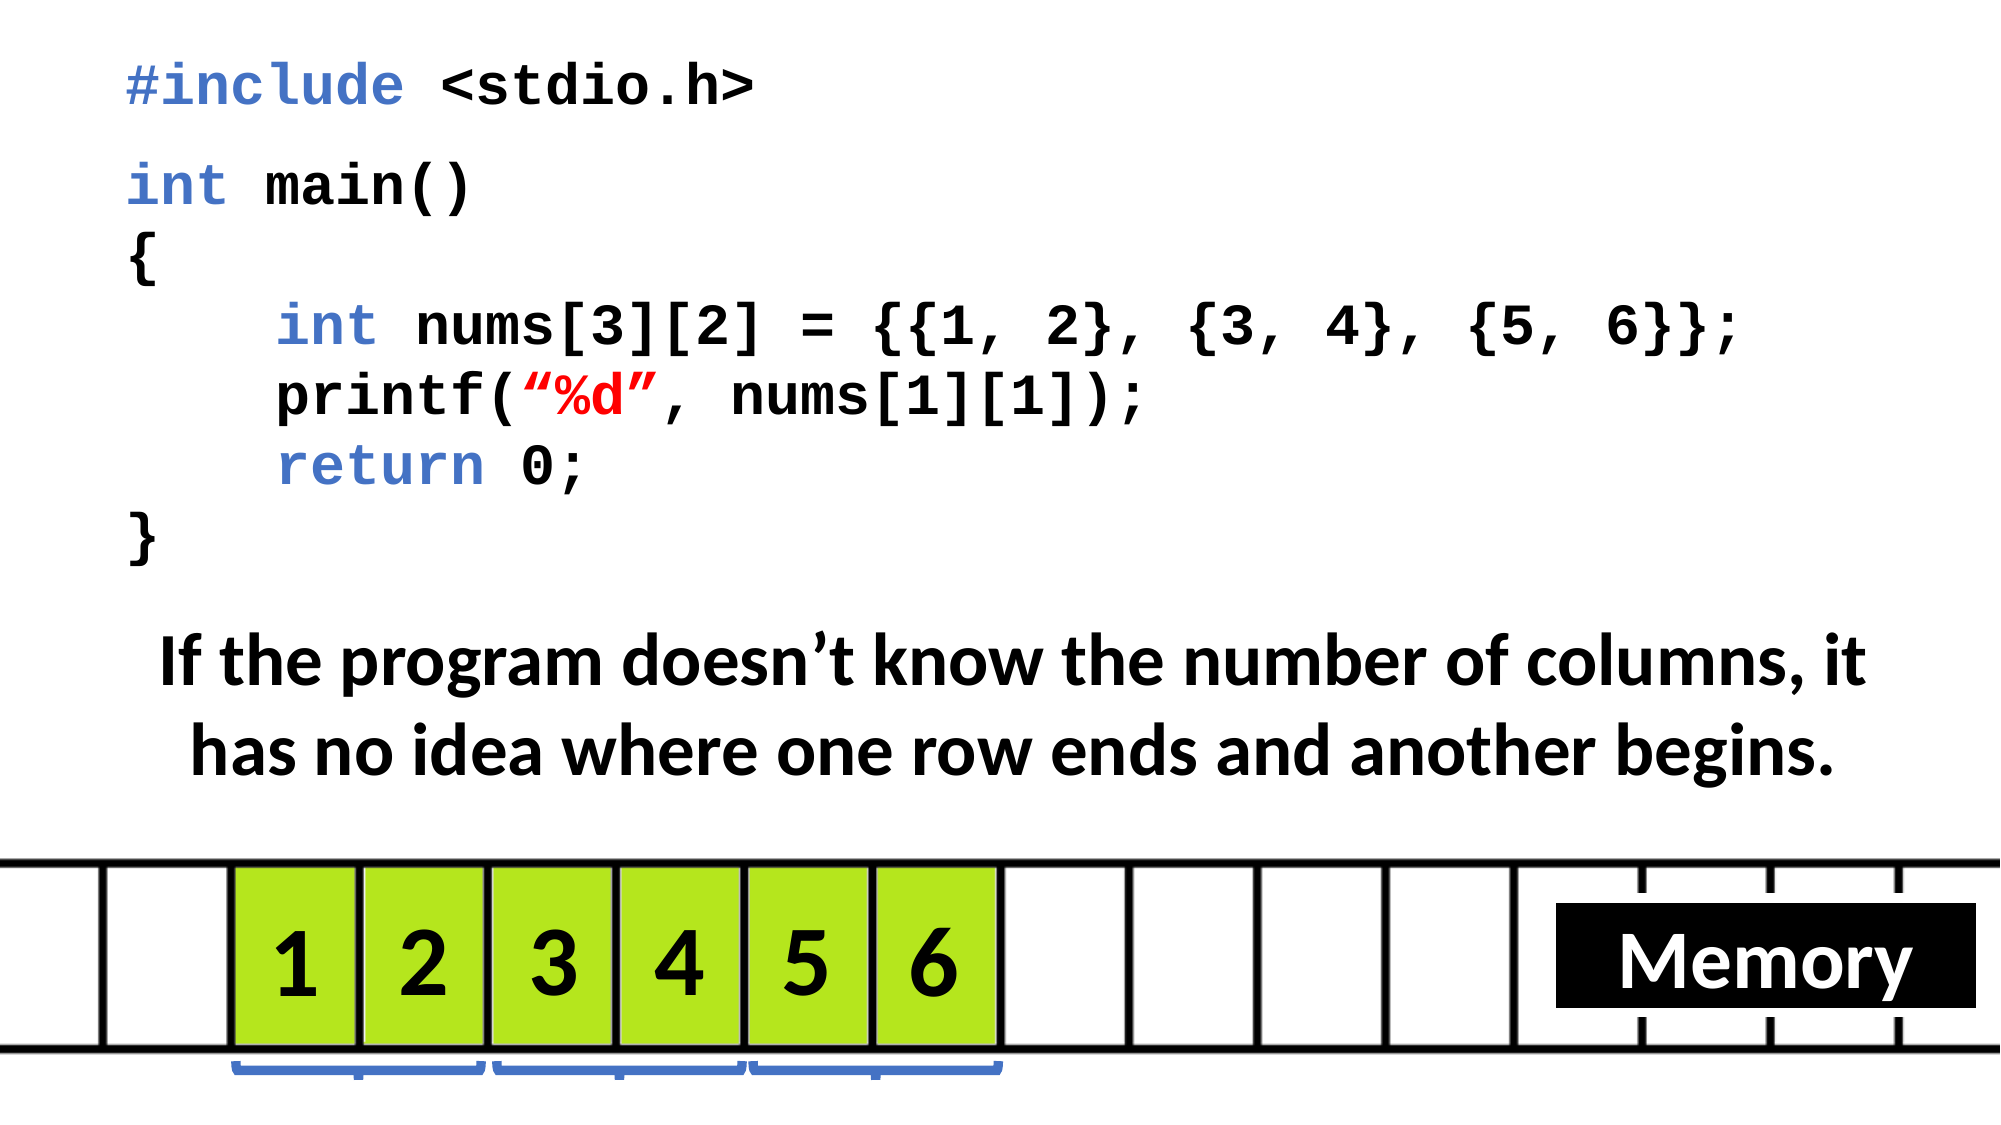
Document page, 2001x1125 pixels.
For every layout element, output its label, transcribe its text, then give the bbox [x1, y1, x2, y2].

text_box If the program doesn’t know the number of columns, it has no idea where one row ends and another begins. [97, 603, 1931, 798]
picture [0, 818, 2000, 1105]
text_box #include <stdio.h> int main() { int nums[3][2] = {{1, 2}, {3, 4}, {5, 6}}; printf(“%d”, nums[1][1]); return 0; } [110, 38, 1957, 574]
